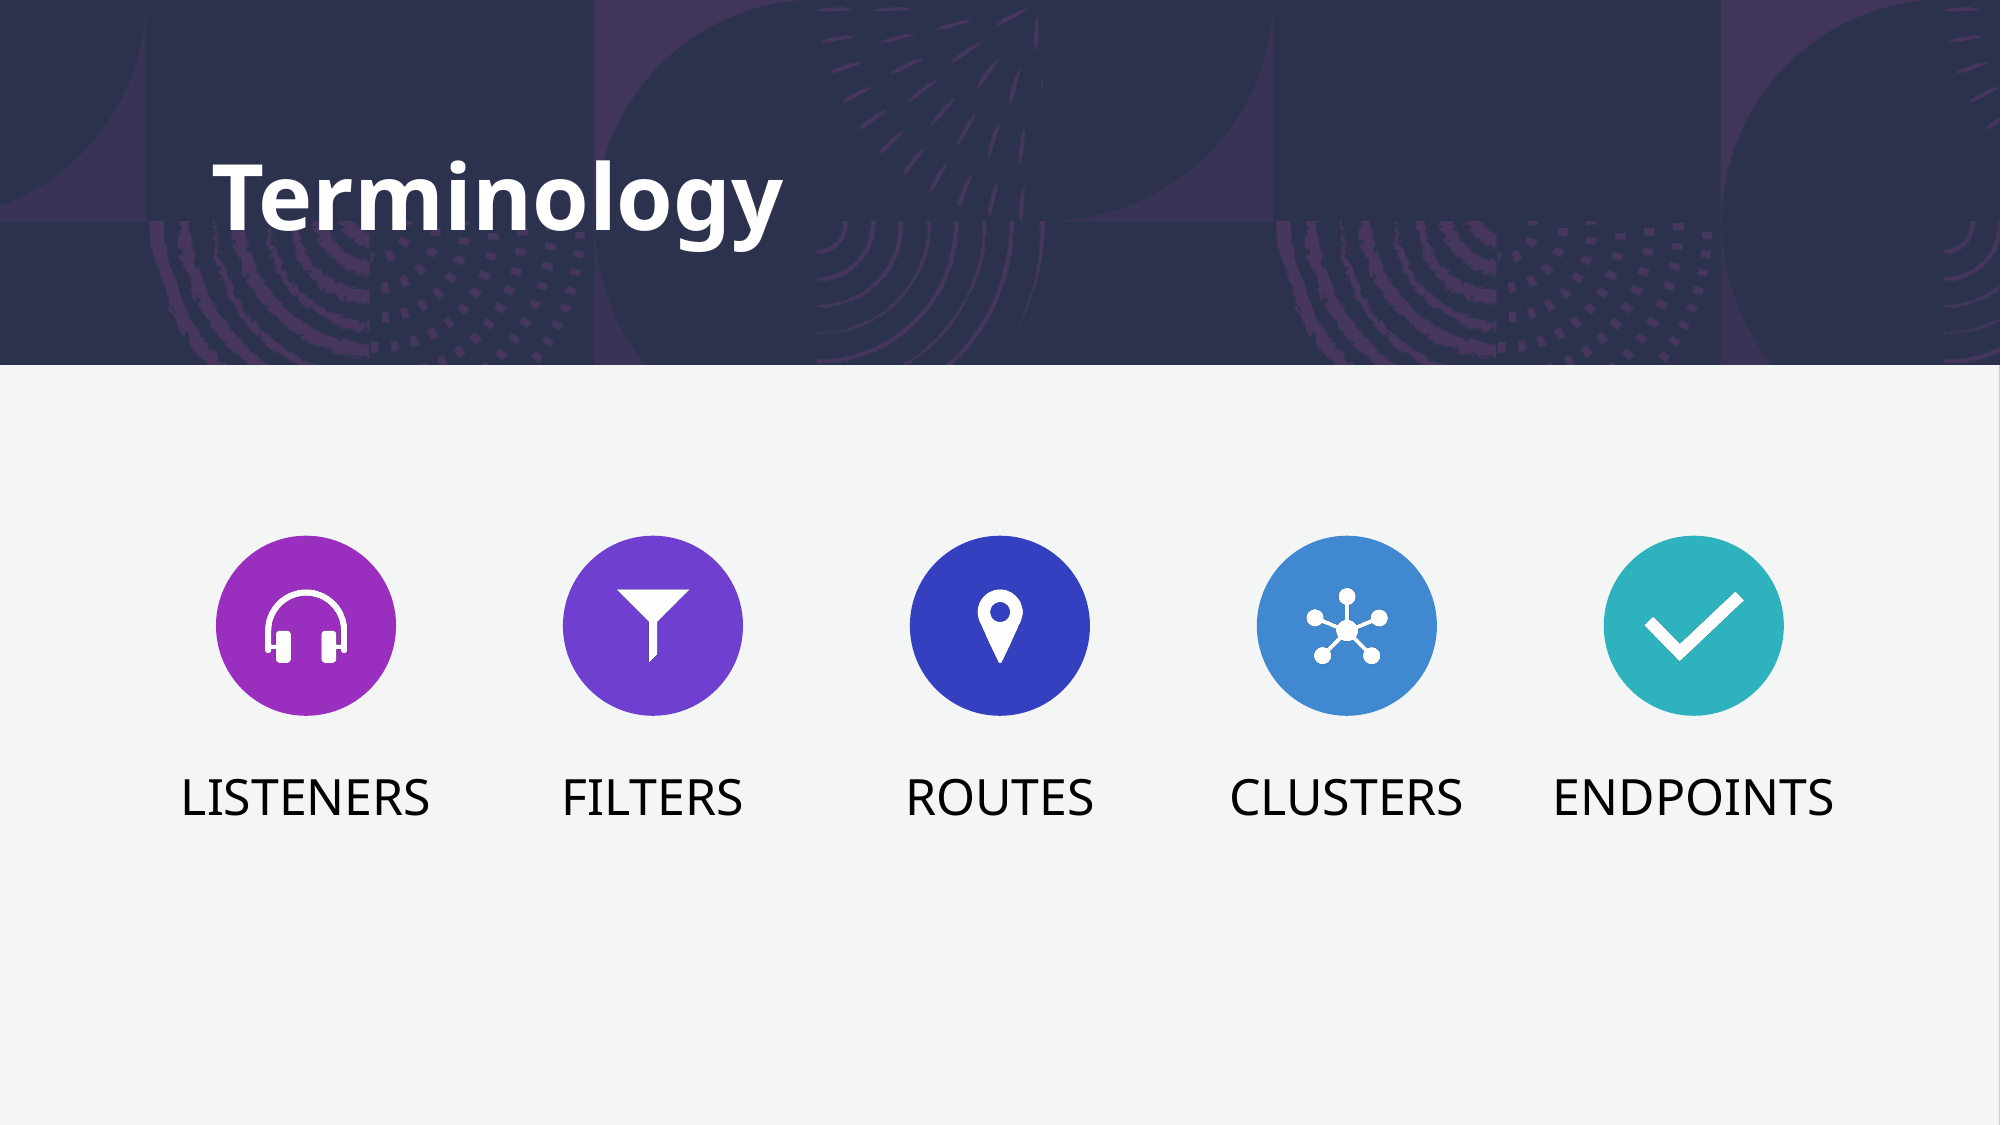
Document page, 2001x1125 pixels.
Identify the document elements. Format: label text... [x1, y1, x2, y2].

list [137, 412, 1863, 1014]
text_box [0, 0, 2000, 366]
title Terminology [196, 62, 1838, 325]
text_box [0, 366, 2000, 1125]
